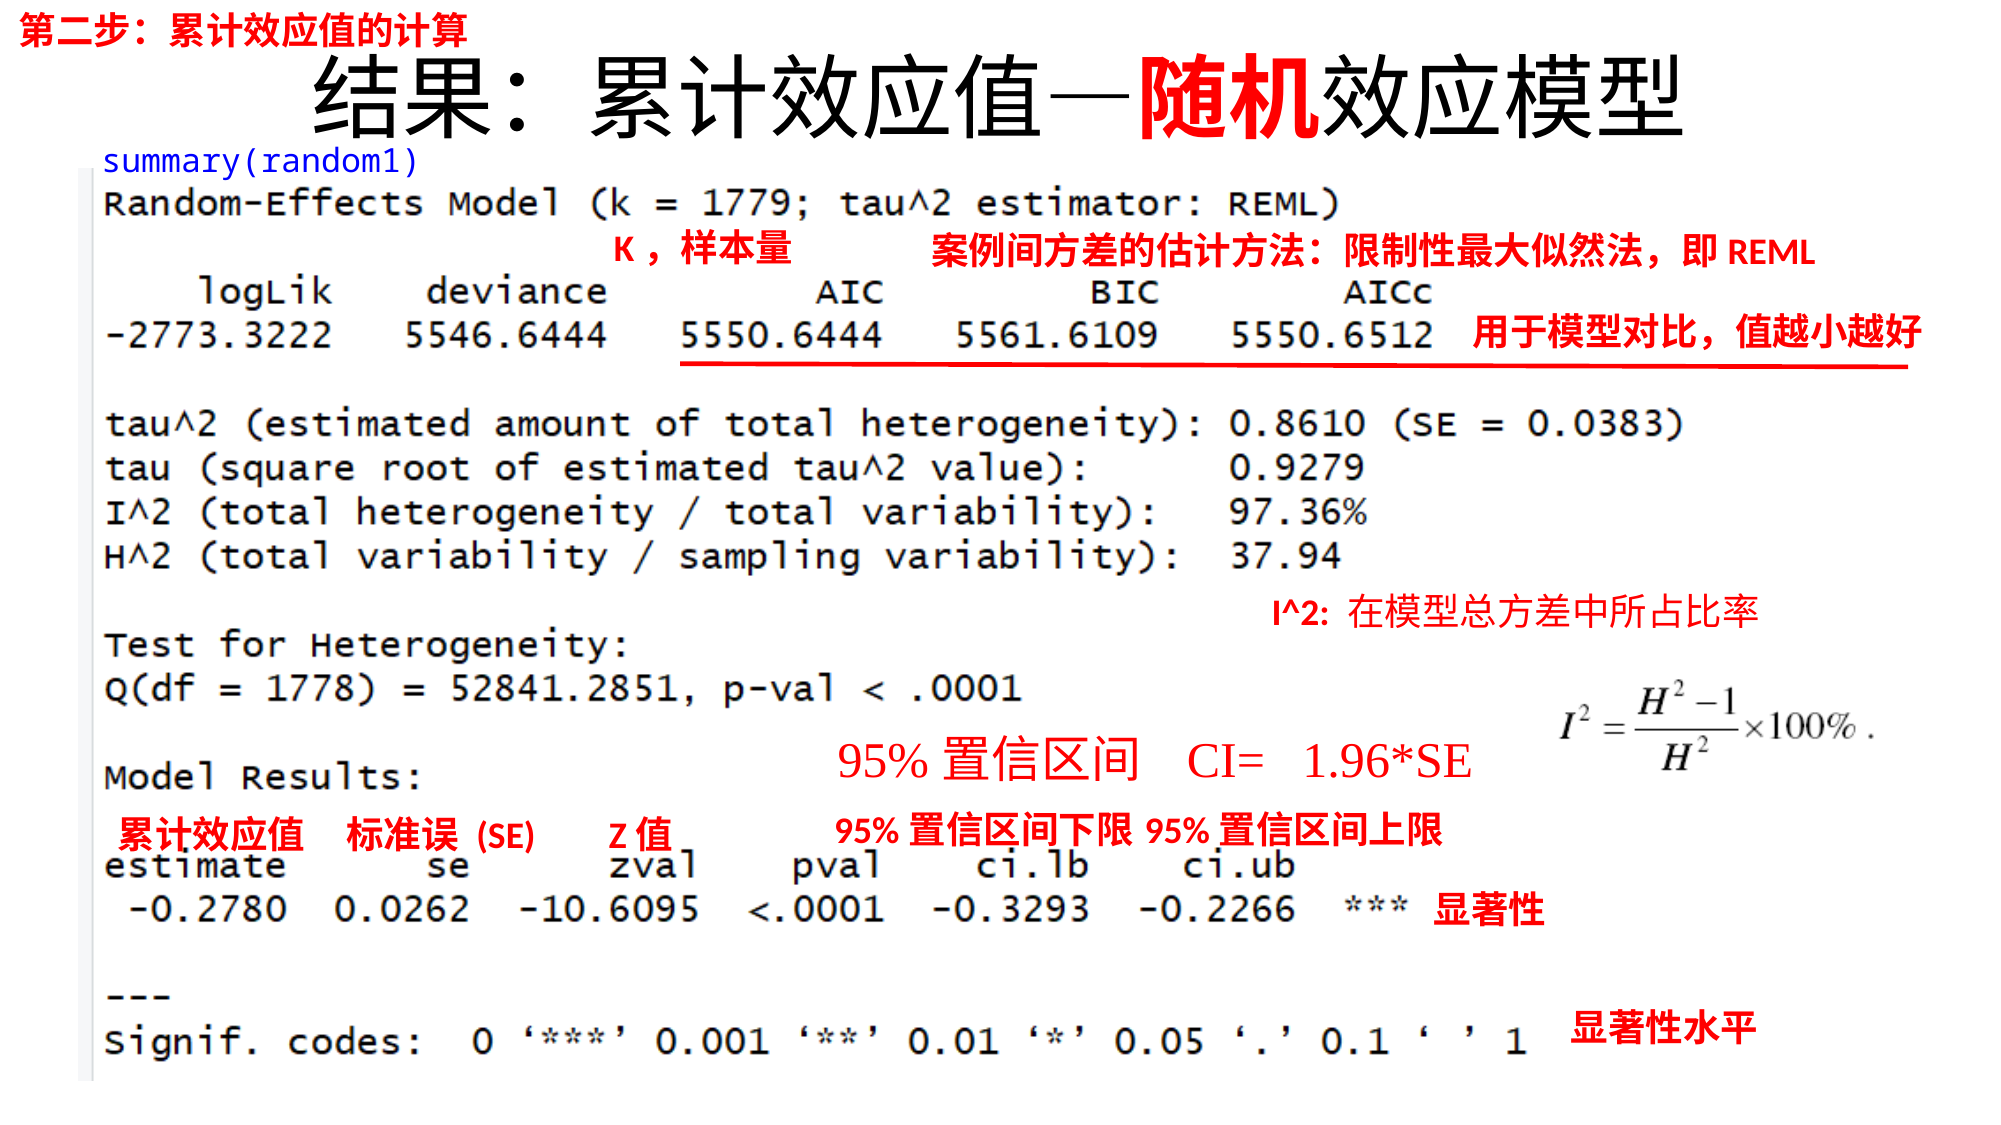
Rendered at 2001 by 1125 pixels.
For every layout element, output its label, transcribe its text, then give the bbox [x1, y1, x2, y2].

text_box 第二步：累计效应值的计算 [3, 0, 484, 60]
text_box 用于模型对比，值越小越好 [1808, 300, 1938, 360]
picture [77, 168, 1909, 1081]
title 结果：累计效应值—随机效应模型 [136, 6, 1862, 198]
text_box summary(random1) [101, 139, 447, 168]
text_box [679, 363, 1909, 367]
